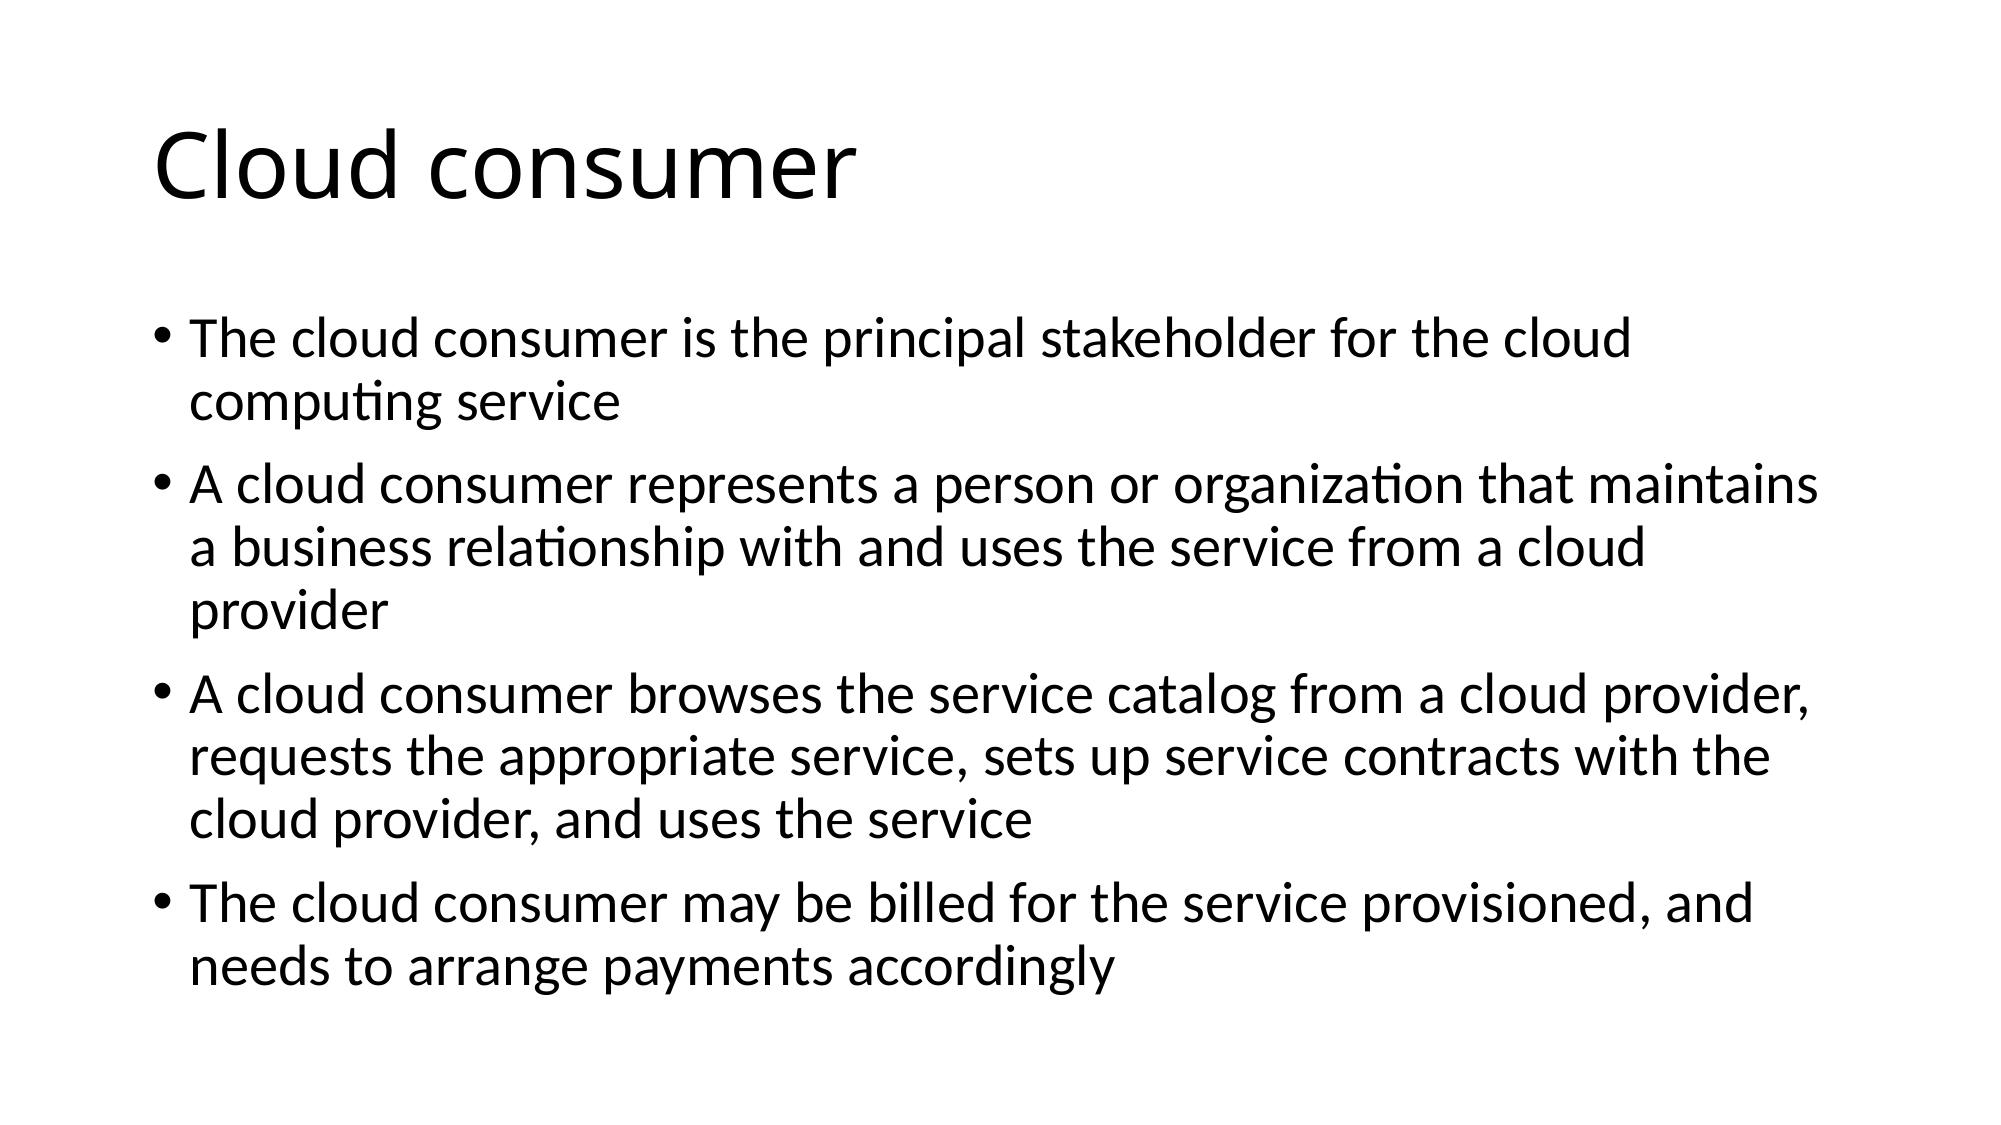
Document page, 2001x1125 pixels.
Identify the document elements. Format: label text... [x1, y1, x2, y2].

title Cloud consumer [137, 59, 1863, 278]
list The cloud consumer is the principal stakeholder for the cloud computing service A cloud consumer represents a person or organization that maintains a business relationship with and uses the service from a cloud provider A cloud consumer browses the service catalog from a cloud provider, requests the appropriate service, sets up service contracts with the cloud provider, and uses the service The cloud consumer may be billed for the service provisioned, and needs to arrange payments accordingly [137, 299, 1863, 1014]
